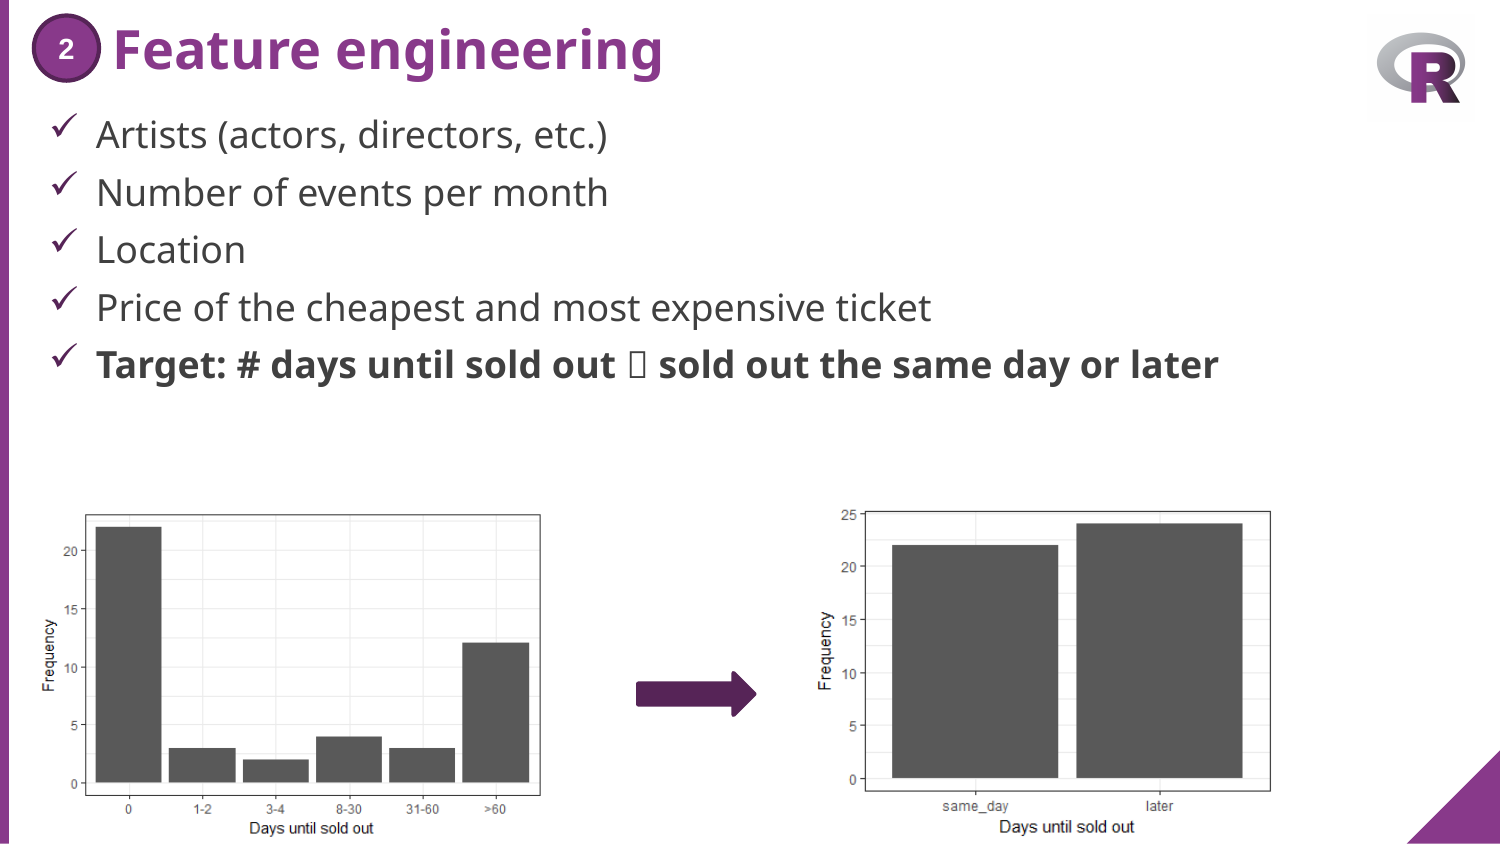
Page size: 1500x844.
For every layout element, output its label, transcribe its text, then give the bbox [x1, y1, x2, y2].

list Artists (actors, directors, etc.) Number of events per month Location Price of the cheapest and most expensive ticket Target: # days until sold out  sold out the same day or later [33, 96, 1350, 790]
title Feature engineering [13, 0, 1380, 102]
picture [33, 506, 548, 844]
picture [807, 502, 1279, 844]
text_box [636, 671, 757, 717]
text_box 2 [31, 13, 102, 83]
picture [1367, 14, 1475, 122]
